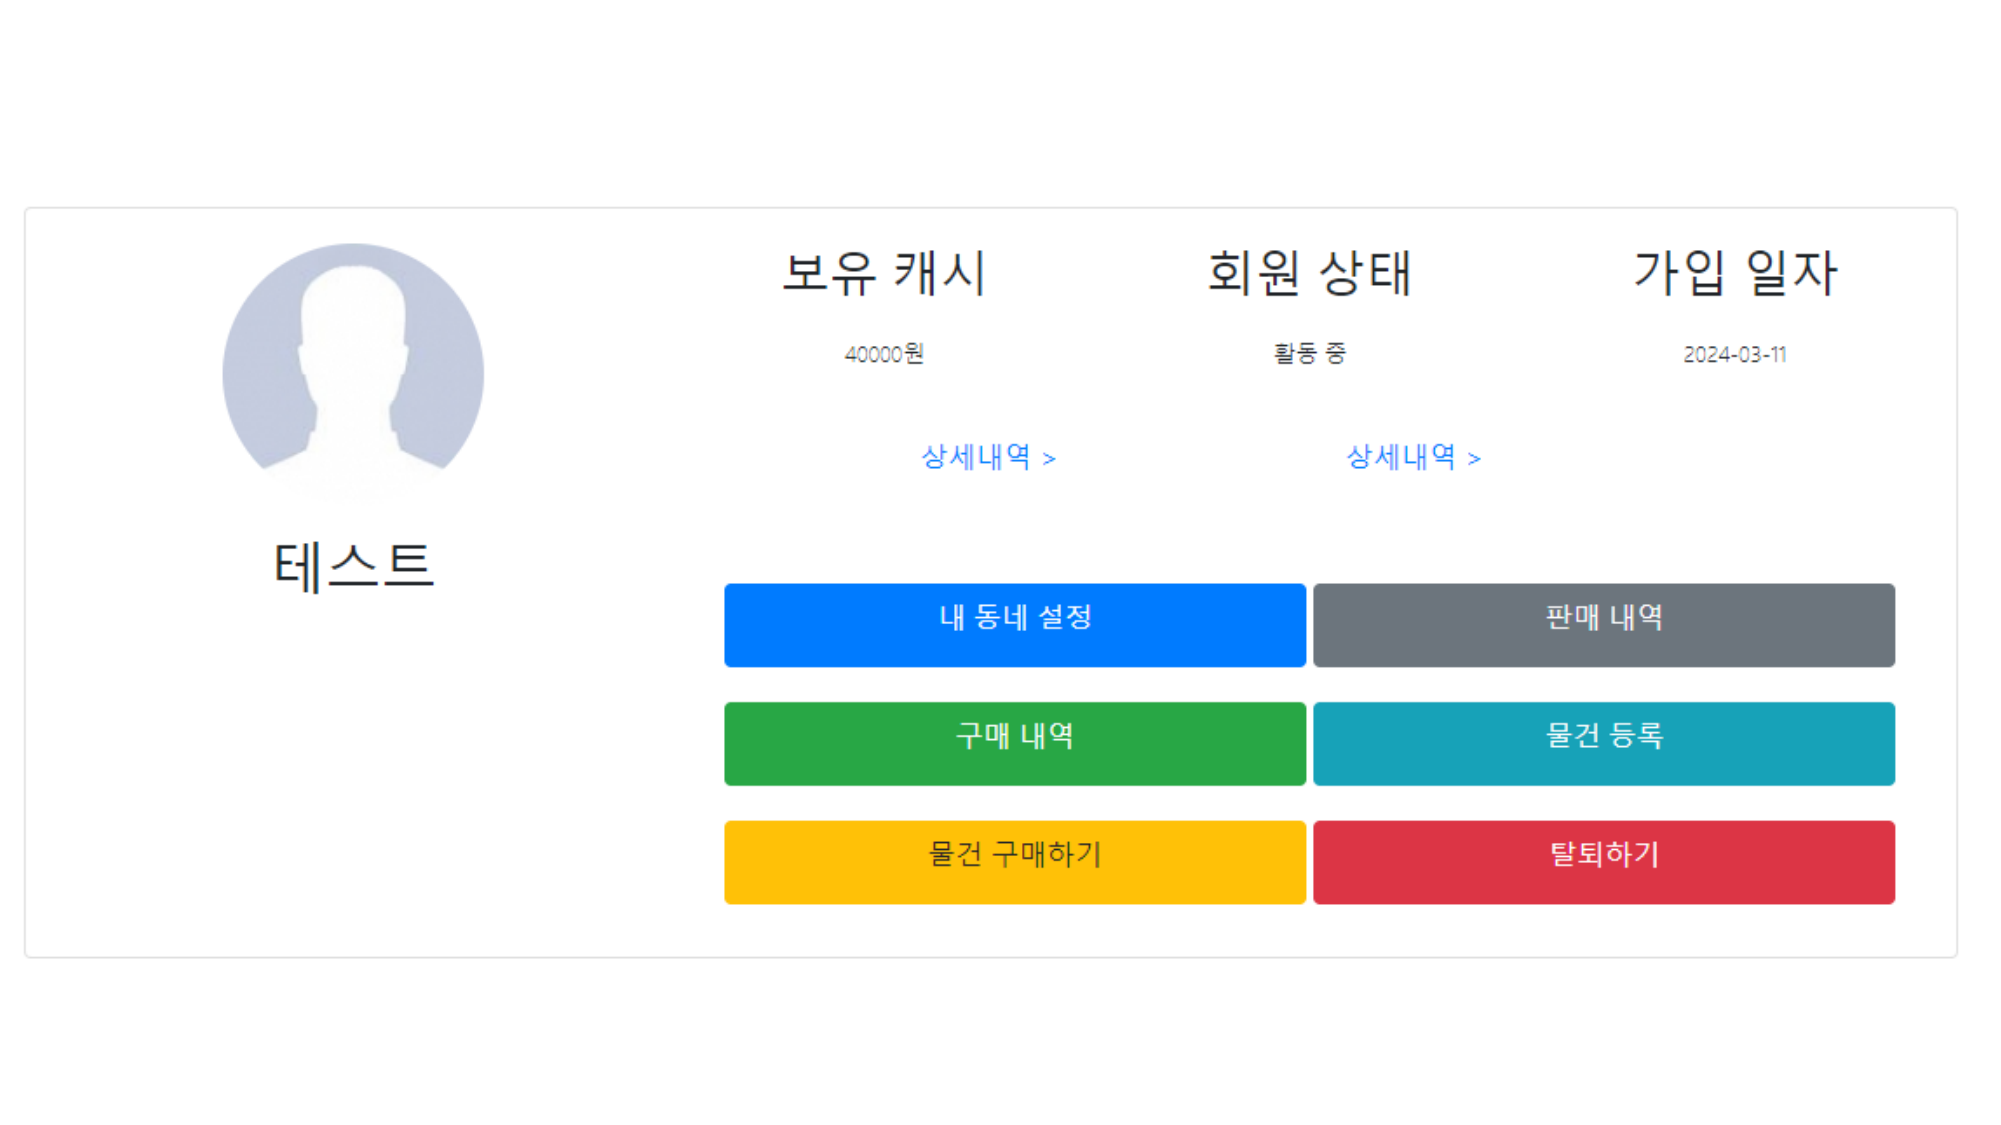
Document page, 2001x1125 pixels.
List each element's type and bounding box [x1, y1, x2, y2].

picture [0, 141, 1995, 985]
